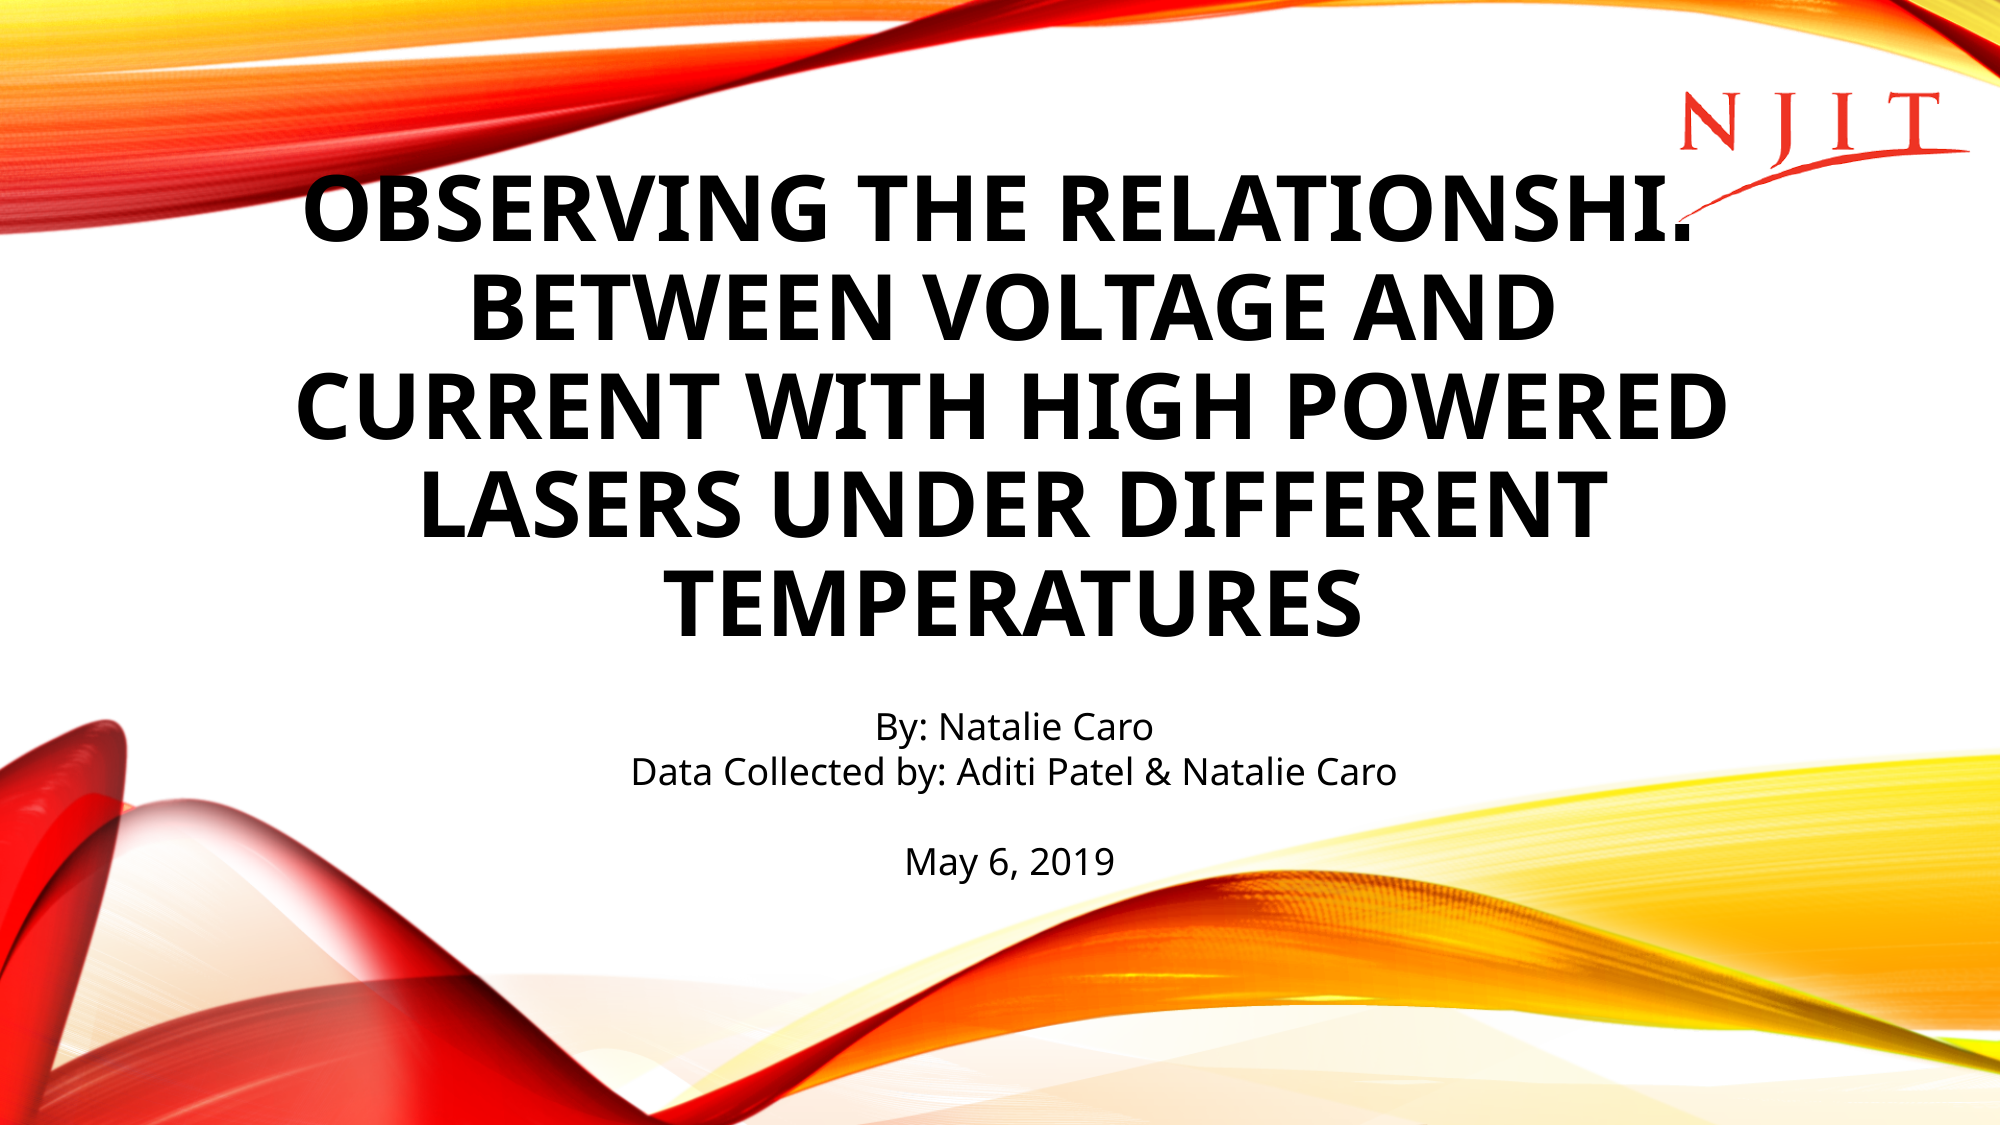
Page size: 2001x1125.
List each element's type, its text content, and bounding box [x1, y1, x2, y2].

text_box By: Natalie Caro Data Collected by: Aditi Patel & Natalie Caro May 6, 2019 [322, 695, 1708, 890]
picture [0, 717, 2000, 1125]
picture [0, 0, 2000, 237]
title OBSERVING THE RELATIONSHIP BETWEEN VOLTAGE AND CURRENT WITH HIGH POWERED LASERS UNDER DIFFERENT TEMPERATURES [238, 364, 1789, 665]
